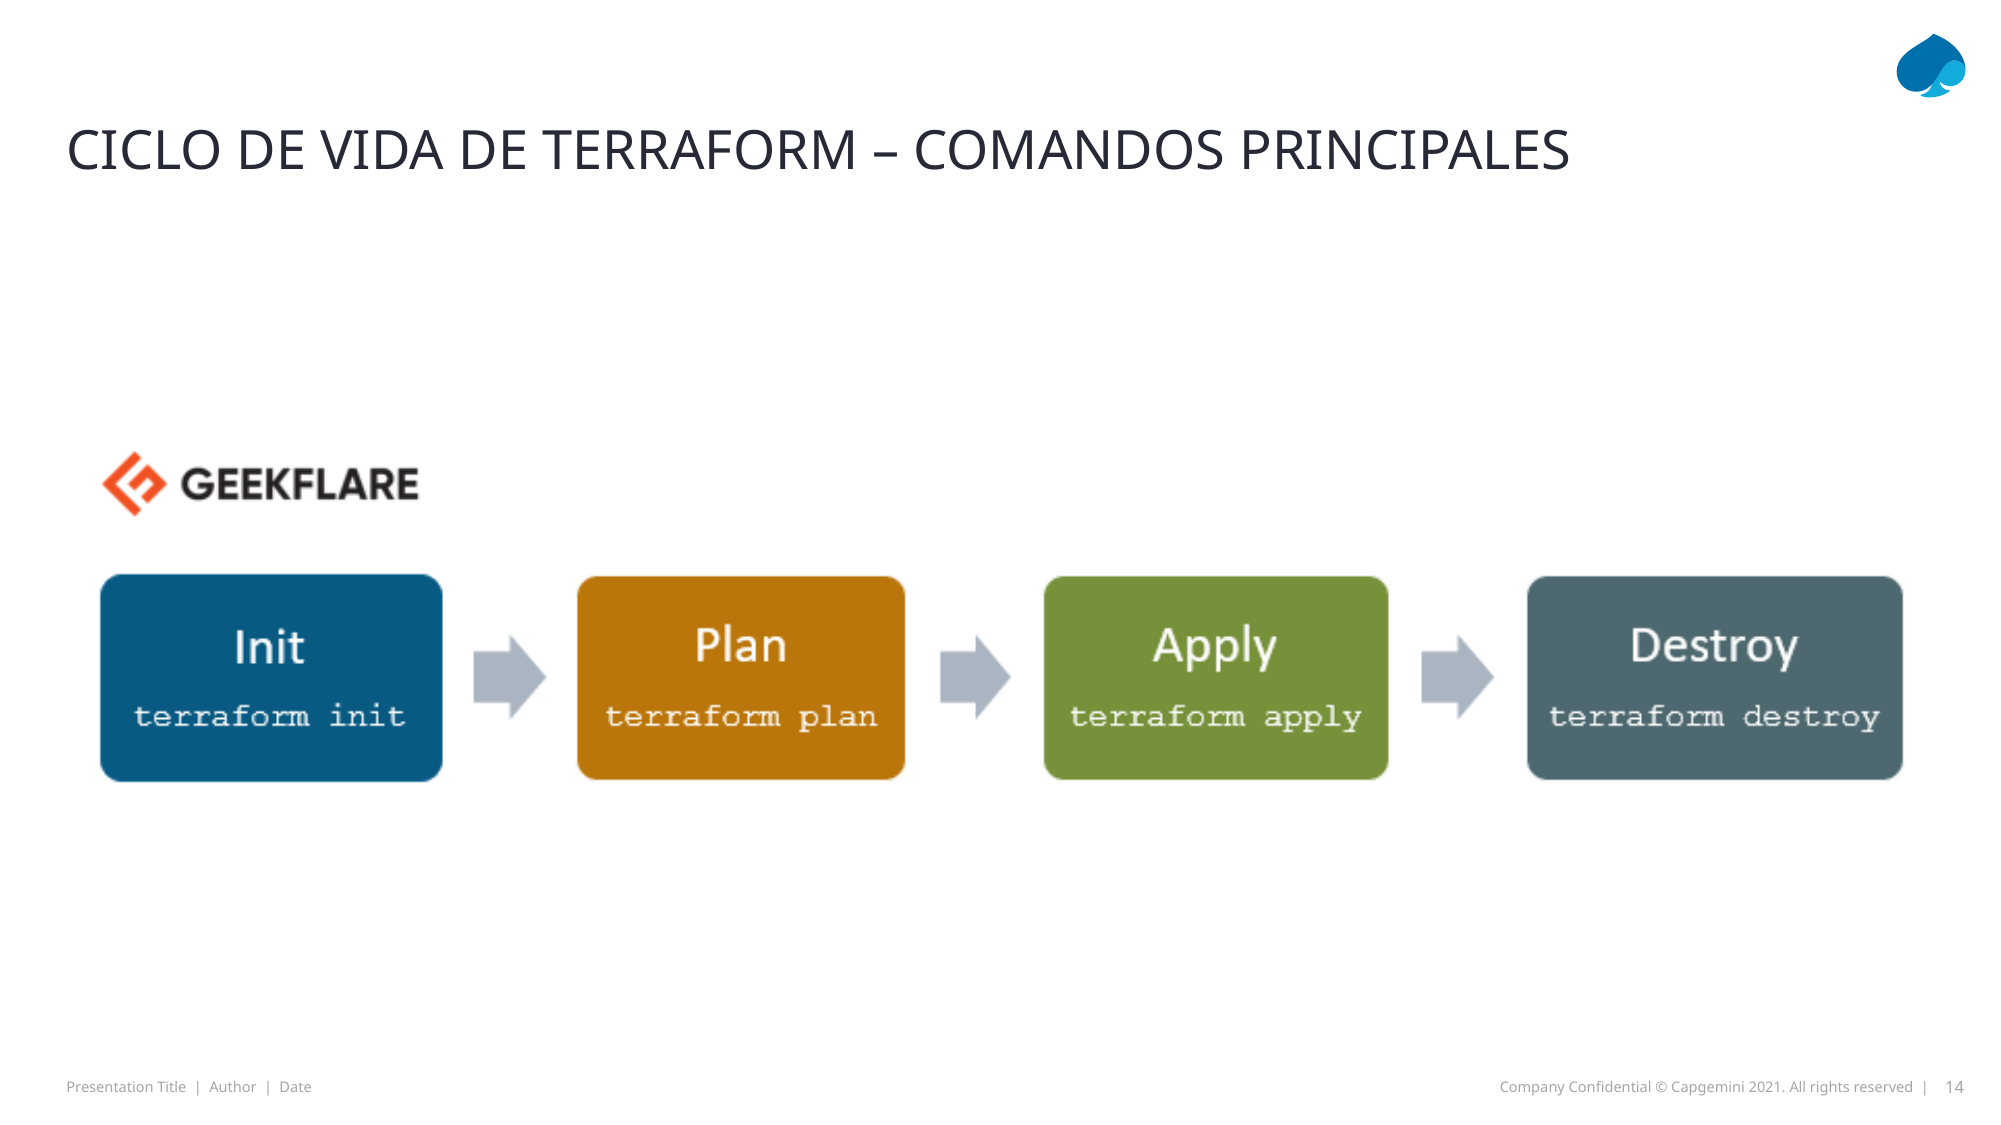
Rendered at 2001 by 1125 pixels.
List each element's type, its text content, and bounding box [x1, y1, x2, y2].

picture [78, 419, 1922, 799]
title CICLO DE VIDA DE TERRAFORM – Comandos principales [66, 63, 1863, 182]
